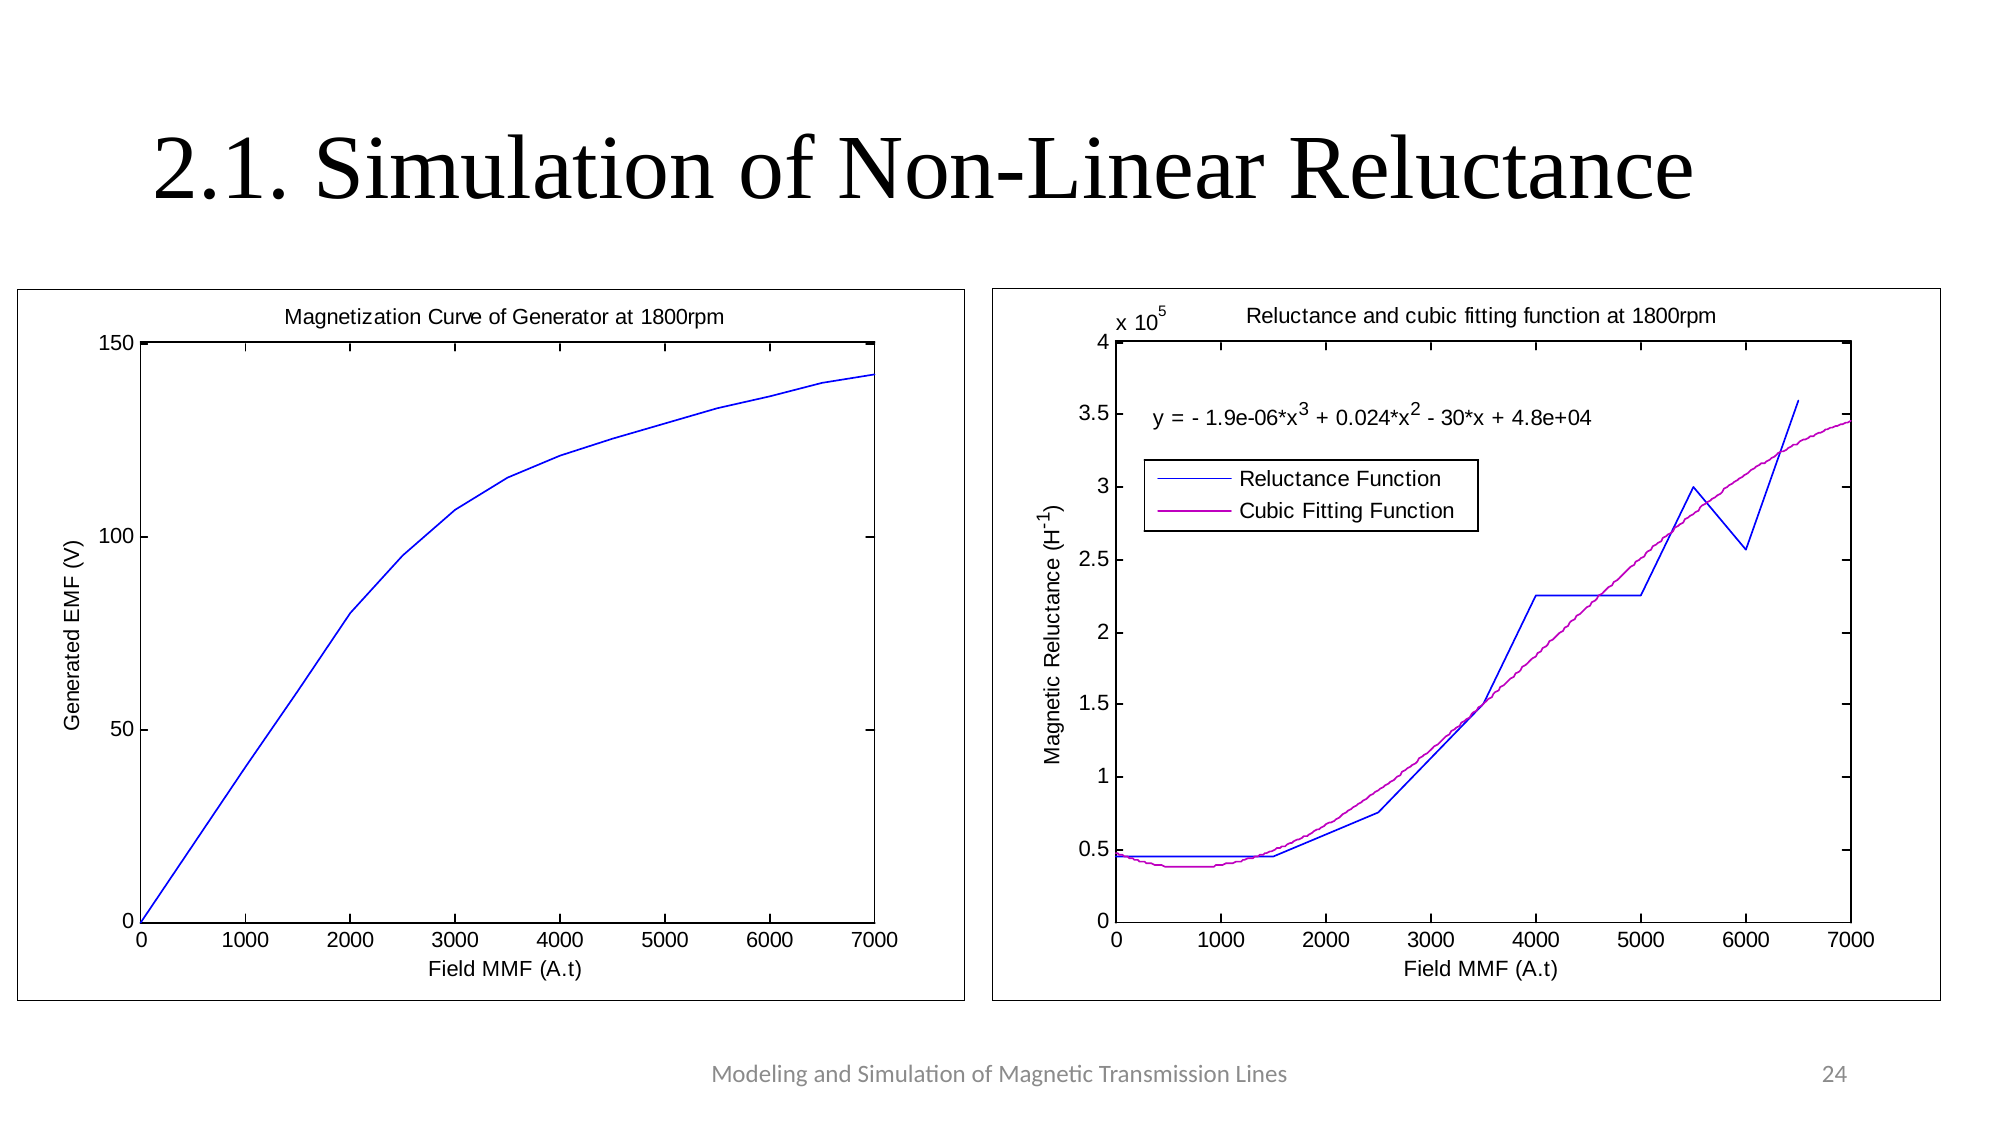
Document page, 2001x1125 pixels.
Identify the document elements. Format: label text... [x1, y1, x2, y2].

picture [17, 289, 965, 1001]
slide_number 24 [1412, 1042, 1863, 1103]
footer Modeling and Simulation of Magnetic Transmission Lines [662, 1042, 1338, 1103]
title 2.1. Simulation of Non-Linear Reluctance [137, 59, 1863, 278]
picture [992, 288, 1941, 1001]
